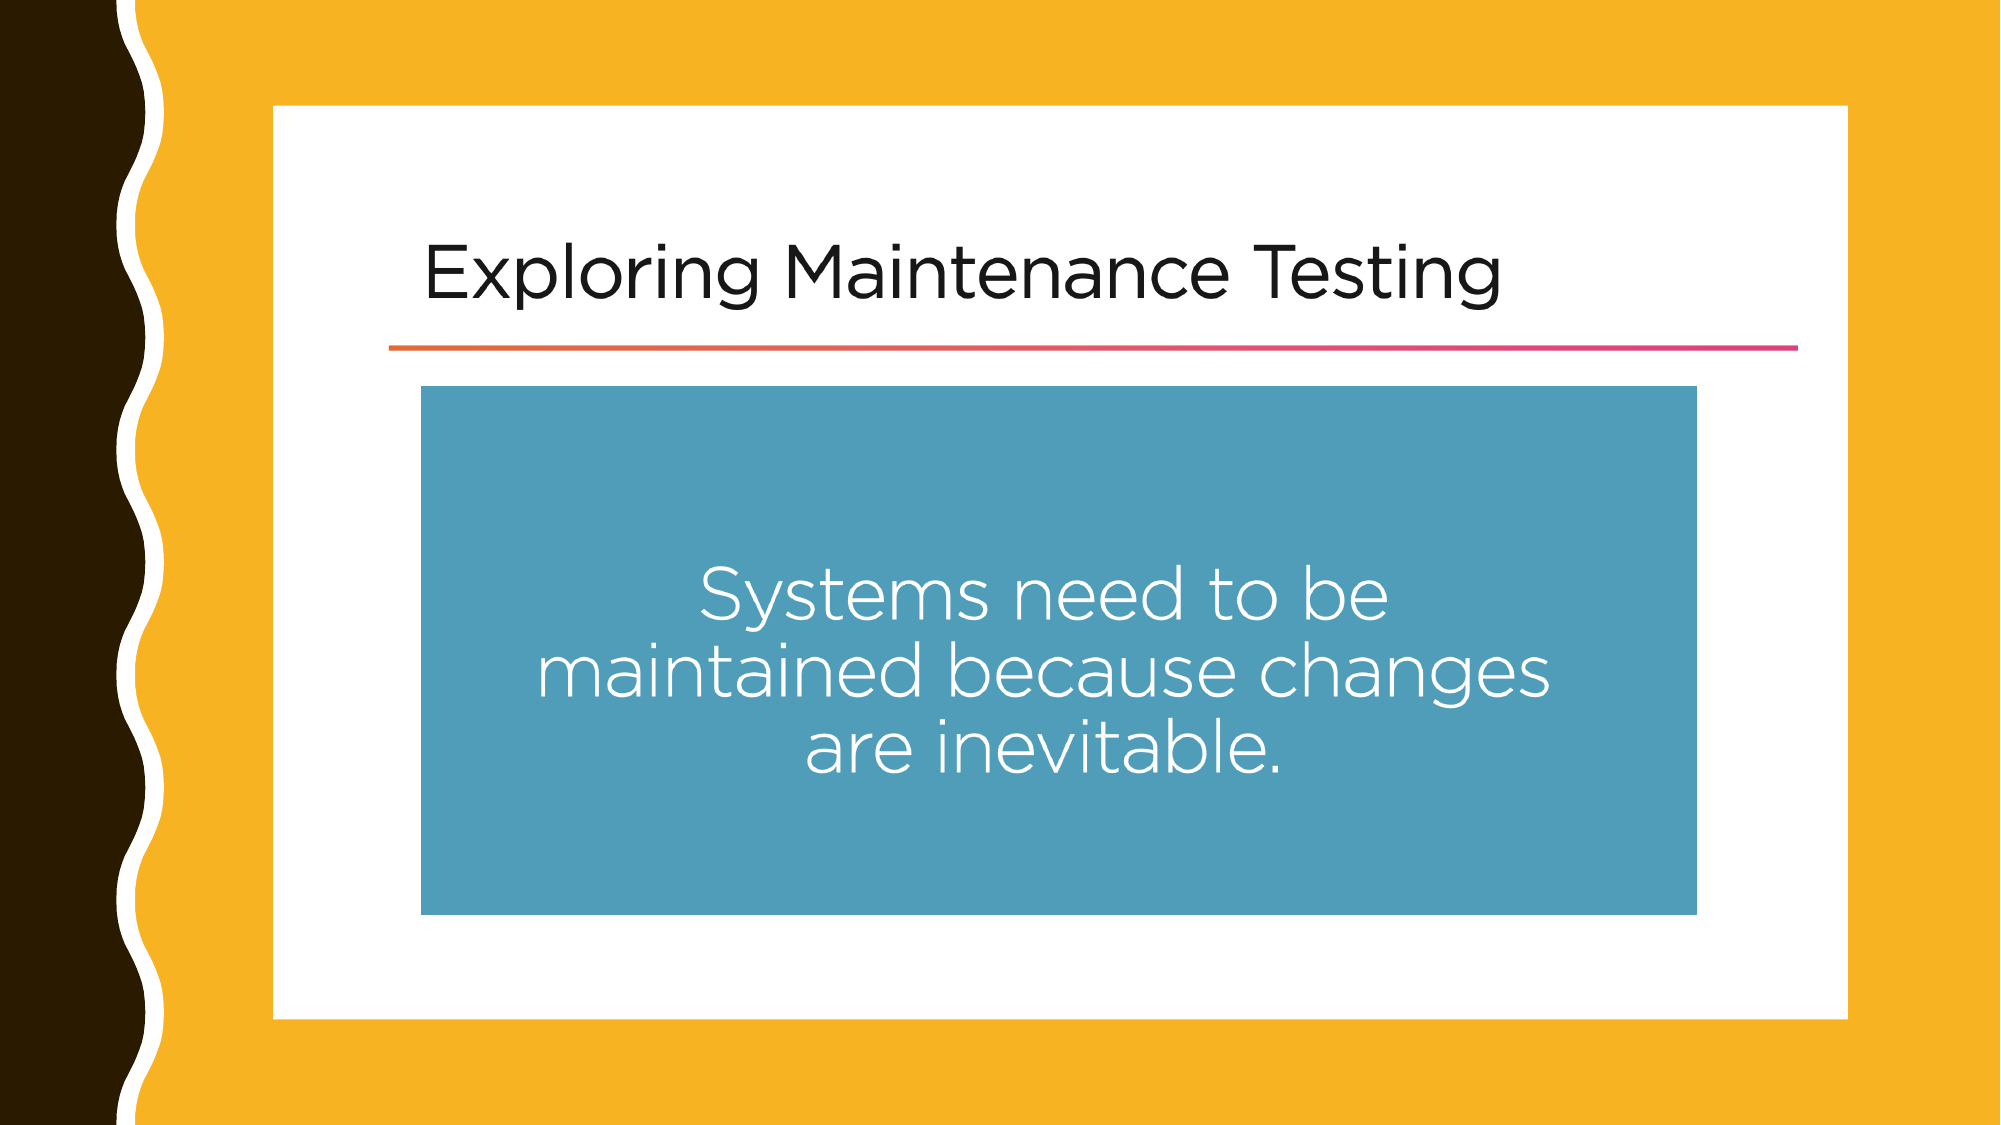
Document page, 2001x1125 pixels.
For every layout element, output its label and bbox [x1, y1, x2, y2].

text_box [0, 0, 146, 1125]
text_box [117, 0, 164, 1125]
text_box [272, 104, 1849, 1020]
picture [363, 140, 1834, 915]
text_box [136, 0, 2000, 1125]
